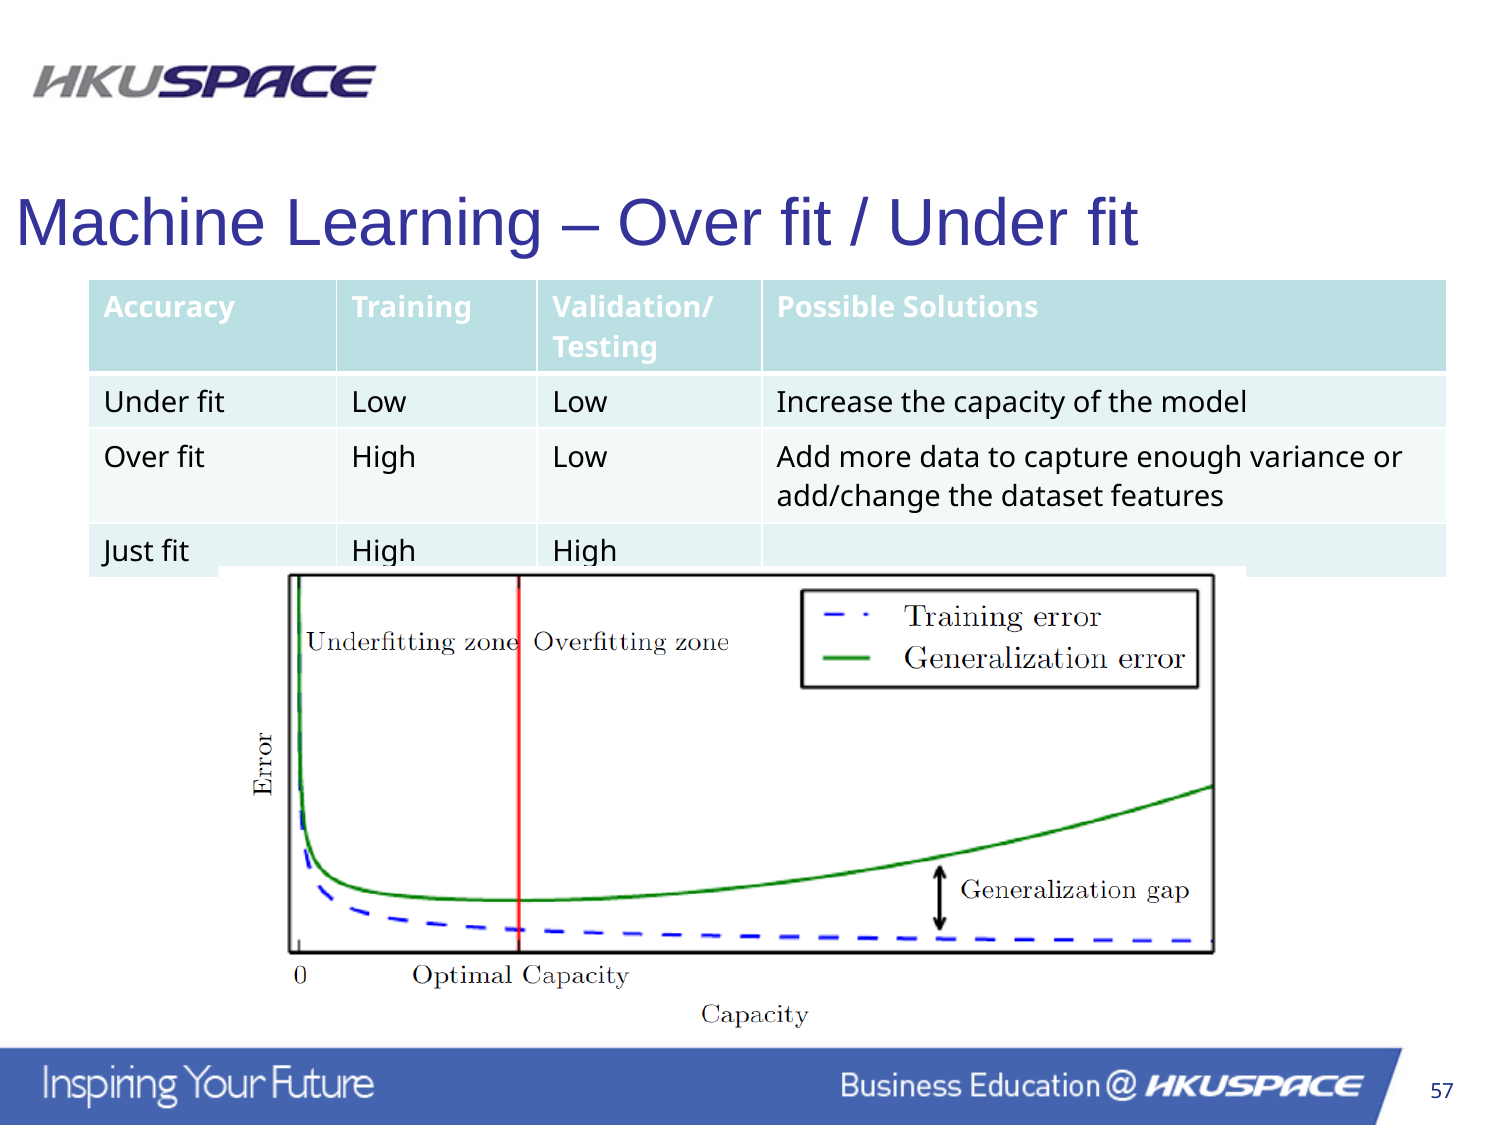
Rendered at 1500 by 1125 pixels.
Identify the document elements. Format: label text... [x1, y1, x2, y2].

title Machine Learning – Over fit / Under fit [0, 101, 1376, 266]
picture [0, 0, 1500, 1125]
table_cell Low [538, 376, 761, 427]
table_header Training [337, 280, 536, 371]
table_cell Low [337, 376, 536, 427]
table_header Accuracy [89, 280, 336, 371]
table_cell Add more data to capture enough variance or add/change the dataset features [763, 429, 1446, 522]
table_cell [763, 524, 1446, 577]
table_cell High [337, 524, 536, 564]
table_cell High [337, 429, 536, 522]
slide_number 57 [1415, 1070, 1499, 1125]
table_cell Over fit [89, 429, 336, 522]
table_cell High [538, 524, 761, 564]
table_header Possible Solutions [763, 280, 1446, 371]
table_cell Low [538, 429, 761, 522]
table_cell Increase the capacity of the model [763, 376, 1446, 427]
table_cell Just fit [89, 524, 336, 577]
table_cell Under fit [89, 376, 336, 427]
table_header Validation/Testing [538, 280, 761, 371]
